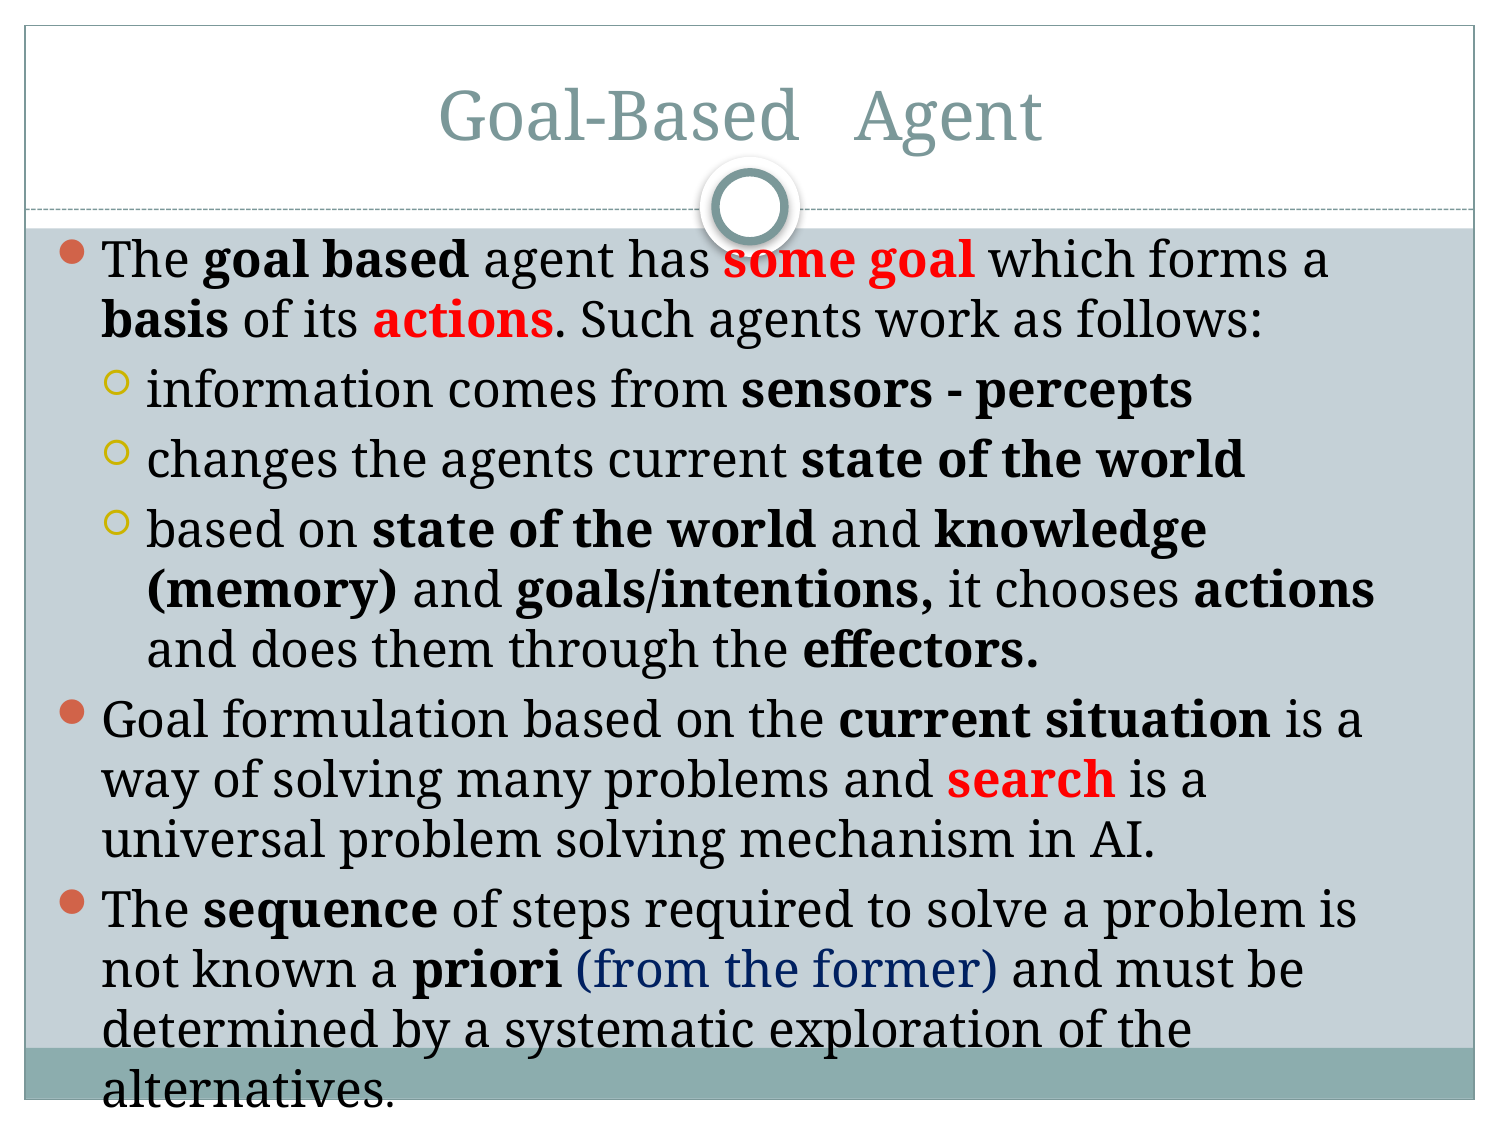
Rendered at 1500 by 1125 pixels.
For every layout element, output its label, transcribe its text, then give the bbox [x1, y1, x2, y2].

title Goal-Based Agent [49, 37, 1450, 162]
list The goal based agent has some goal which forms a basis of its actions. Such agents work as follows: information comes from sensors - percepts changes the agents current state of the world based on state of the world and knowledge (memory) and goals/intentions, it chooses actions and does them through the effectors. Goal formulation based on the current situation is a way of solving many problems and search is a universal problem solving mechanism in AI. The sequence of steps required to solve a problem is not known a priori (from the former) and must be determined by a systematic exploration of the alternatives. [41, 219, 1463, 1092]
